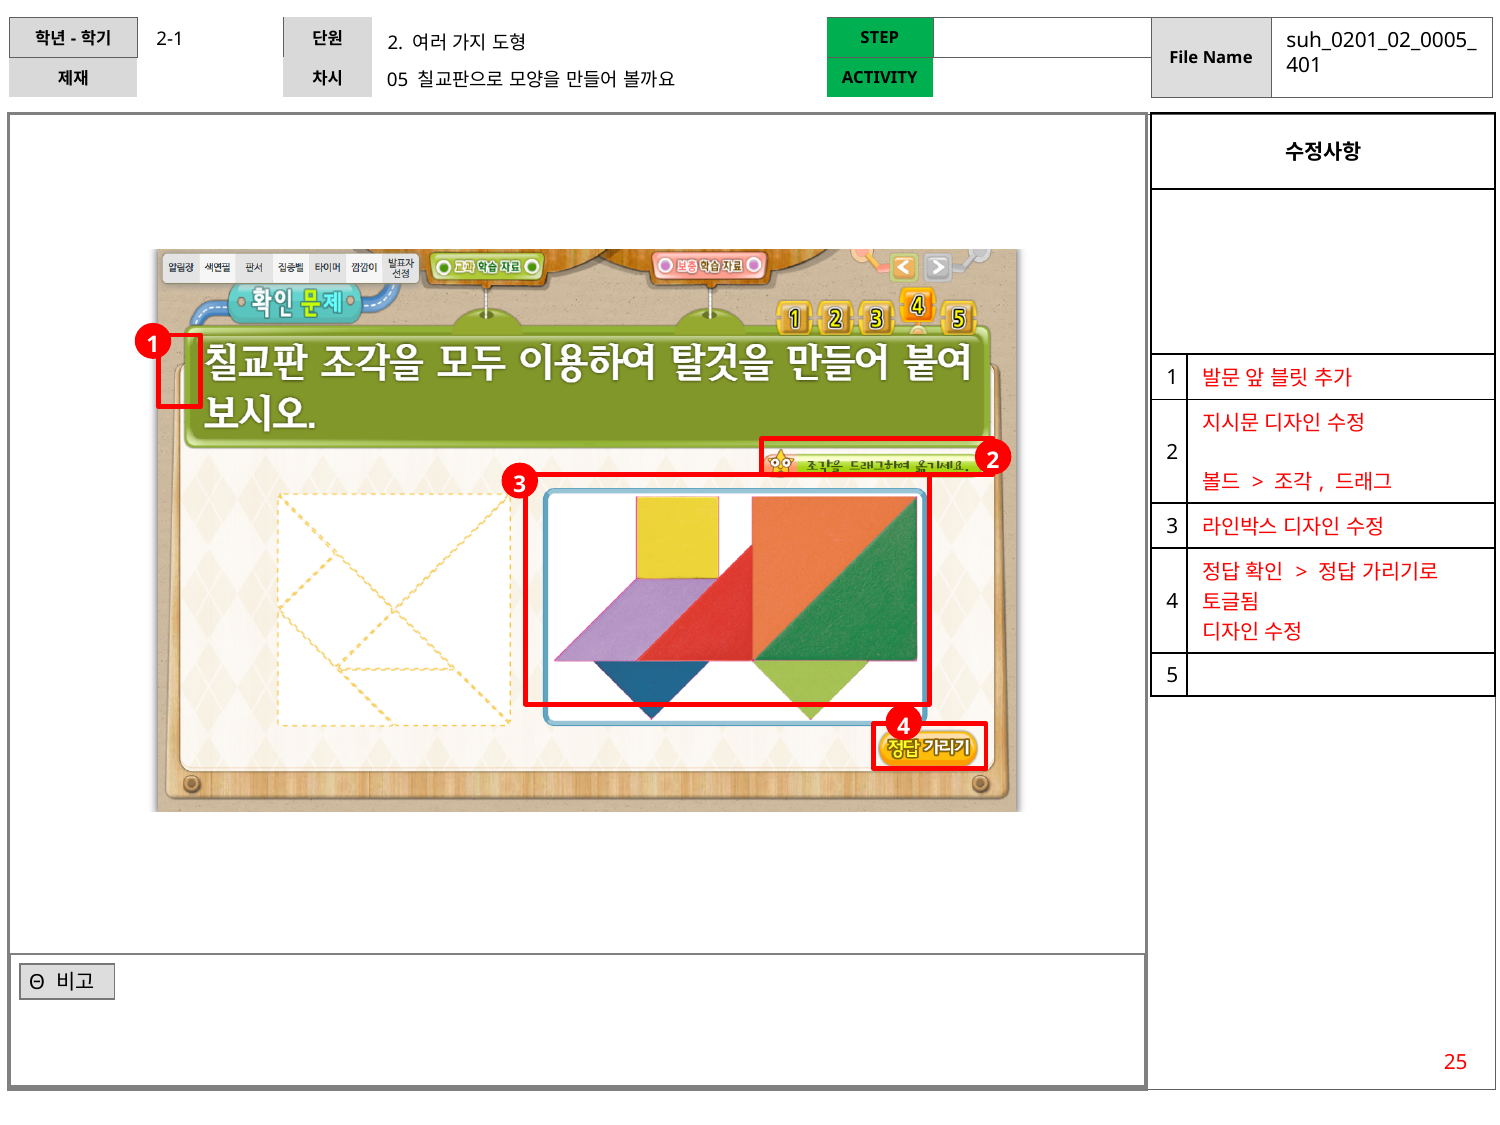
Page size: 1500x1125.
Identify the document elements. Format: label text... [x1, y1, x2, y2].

text_box suh_0201_02_0005_401 [1271, 18, 1500, 84]
table_cell 발문 앞 블릿 추가 [1188, 355, 1494, 399]
table_cell 1 [1152, 355, 1186, 399]
table_cell 2 [1152, 400, 1186, 502]
text_box 05 칠교판으로 모양을 만들어 볼까요 [372, 60, 821, 96]
table_cell 5 [1152, 654, 1186, 695]
table_cell 4 [1152, 549, 1186, 652]
text_box 2. 여러 가지 도형 [372, 23, 828, 48]
table_cell 라인박스 디자인 수정 [1188, 504, 1494, 547]
table_cell [1152, 190, 1494, 353]
picture [29, 249, 1144, 813]
text_box 2-1 [141, 18, 284, 55]
table_cell 정답 확인 > 정답 가리기로 토글됨 디자인 수정 [1188, 549, 1494, 652]
table_cell [1188, 654, 1494, 695]
table_cell 3 [1152, 504, 1186, 547]
table_cell 지시문 디자인 수정 볼드 > 조각, 드래그 [1188, 400, 1494, 502]
table_header 수정사항 [1152, 114, 1494, 188]
